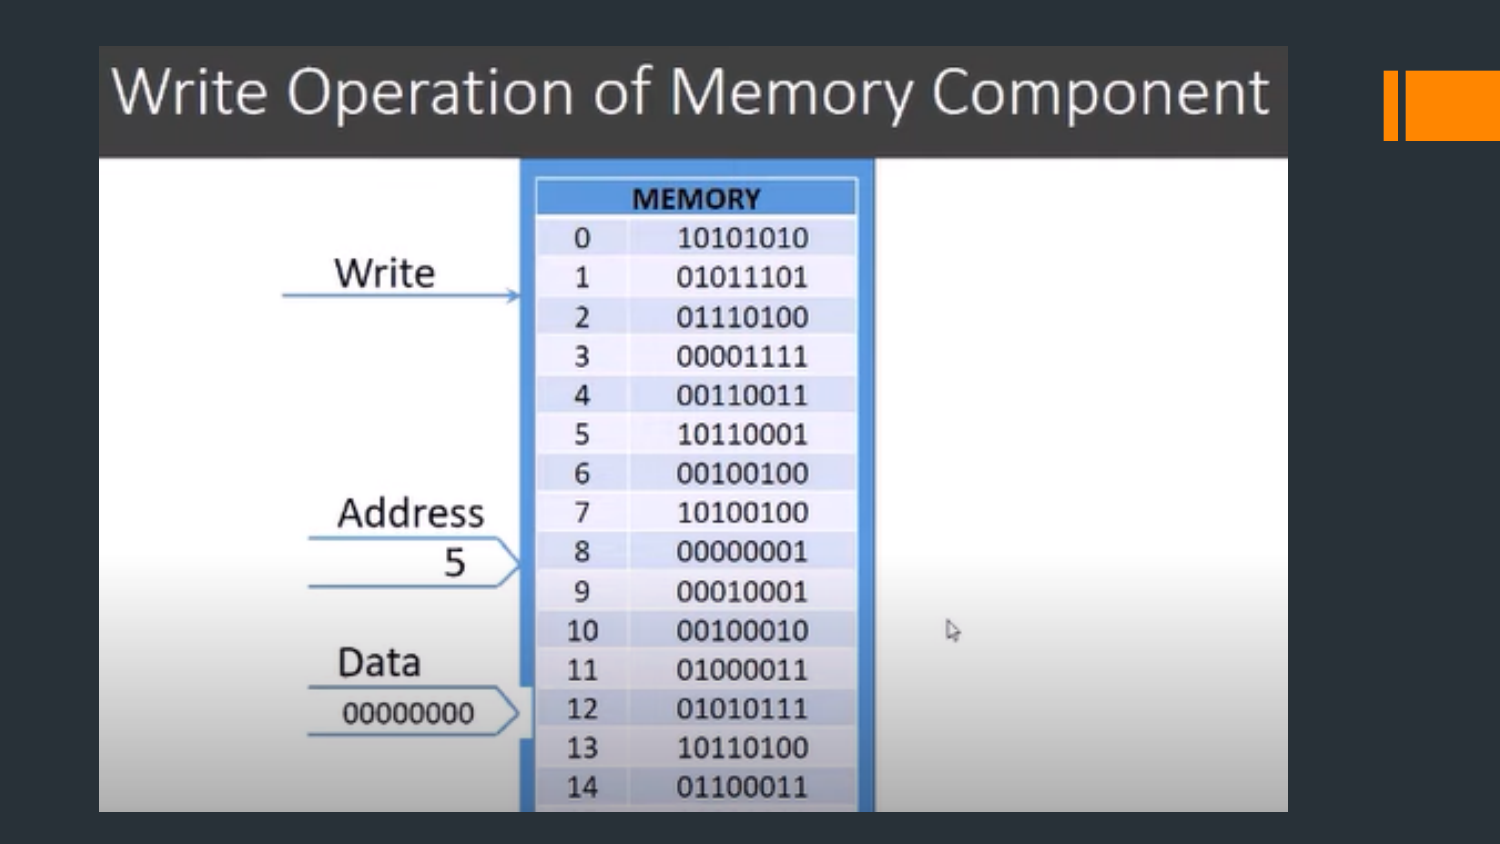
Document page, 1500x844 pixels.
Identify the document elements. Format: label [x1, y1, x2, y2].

picture [99, 46, 1288, 812]
